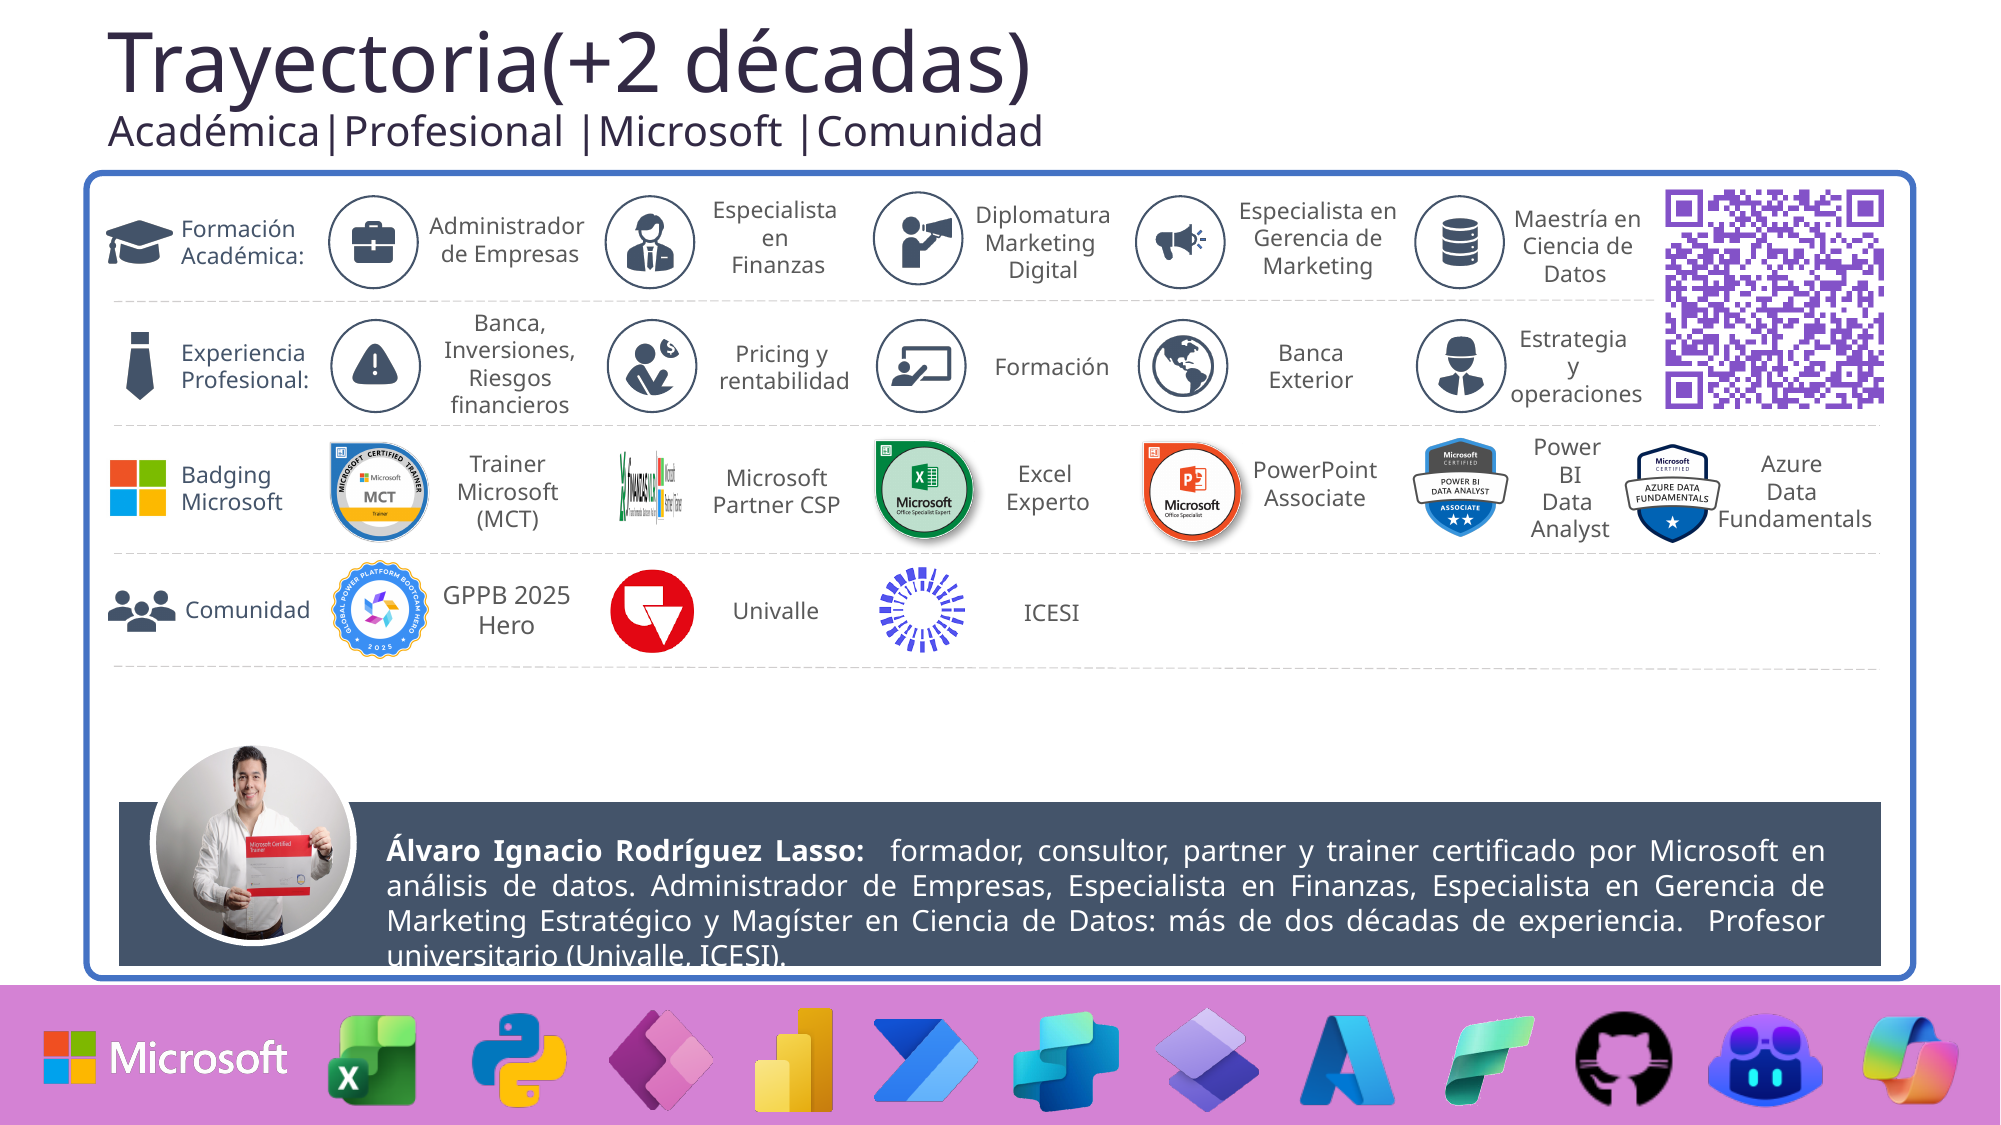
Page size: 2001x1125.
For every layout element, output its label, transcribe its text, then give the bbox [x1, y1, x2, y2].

picture [1854, 1004, 1967, 1117]
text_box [1415, 196, 1654, 289]
picture [874, 1008, 978, 1112]
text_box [329, 196, 605, 289]
picture [1155, 1008, 1259, 1112]
text_box [113, 796, 1887, 972]
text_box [618, 448, 863, 532]
picture [1706, 1001, 1825, 1120]
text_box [329, 441, 611, 543]
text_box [1410, 425, 1674, 552]
picture [876, 561, 972, 656]
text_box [113, 666, 1880, 670]
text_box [876, 319, 1128, 413]
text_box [607, 319, 876, 413]
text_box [106, 330, 331, 402]
picture [1007, 1008, 1126, 1112]
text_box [1138, 319, 1373, 413]
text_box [329, 558, 611, 660]
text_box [605, 188, 896, 289]
picture [742, 1008, 845, 1112]
text_box Álvaro Ignacio Rodríguez Lasso: formador, consultor, partner y trainer certificado por Microsoft en análisis de datos. Administrador de Empresas, Especialista en Finanzas, Especialista en Gerencia de Marketing Estratégico y Magíster en Ciencia de Datos: más de dos décadas de experiencia. Profesor universitario (Univalle, ICESI). [371, 825, 1842, 980]
picture [1436, 1007, 1543, 1114]
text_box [1142, 441, 1410, 543]
text_box Trayectoria(+2 décadas) Académica|Profesional |Microsoft |Comunidad [92, 0, 1920, 163]
picture [600, 563, 708, 654]
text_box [874, 439, 1152, 540]
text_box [1136, 189, 1416, 289]
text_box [331, 301, 614, 428]
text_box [1416, 317, 1673, 416]
text_box ICESI [972, 591, 1138, 634]
picture [461, 1001, 580, 1120]
text_box [85, 171, 1915, 980]
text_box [873, 192, 1130, 292]
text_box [1622, 442, 1898, 544]
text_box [106, 206, 358, 278]
picture [1572, 1008, 1677, 1113]
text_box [103, 573, 387, 650]
picture [152, 742, 354, 944]
text_box Univalle [708, 589, 863, 632]
picture [1288, 1001, 1407, 1120]
picture [0, 980, 432, 1125]
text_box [106, 452, 329, 524]
picture [609, 1008, 713, 1112]
picture [1654, 183, 1899, 414]
